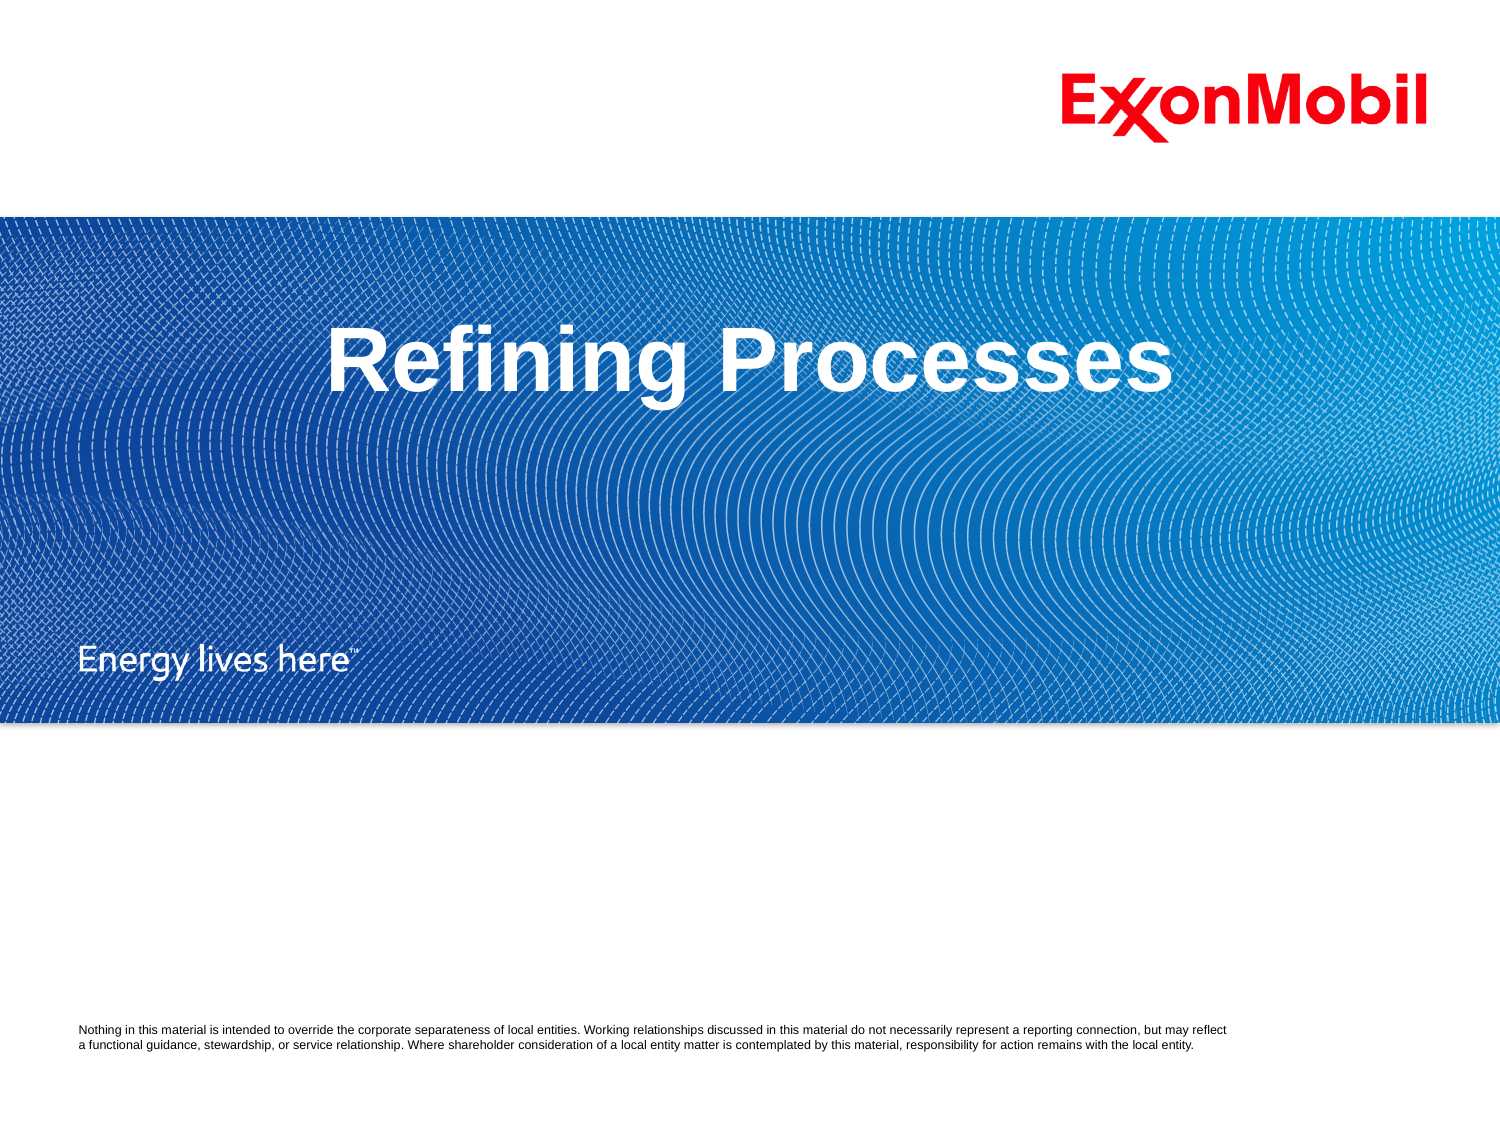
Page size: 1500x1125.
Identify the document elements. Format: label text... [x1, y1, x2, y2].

picture [1059, 70, 1429, 145]
title Refining Processes [78, 311, 1425, 687]
picture [1431, 598, 1437, 607]
picture [0, 217, 1500, 723]
picture [1465, 634, 1475, 641]
